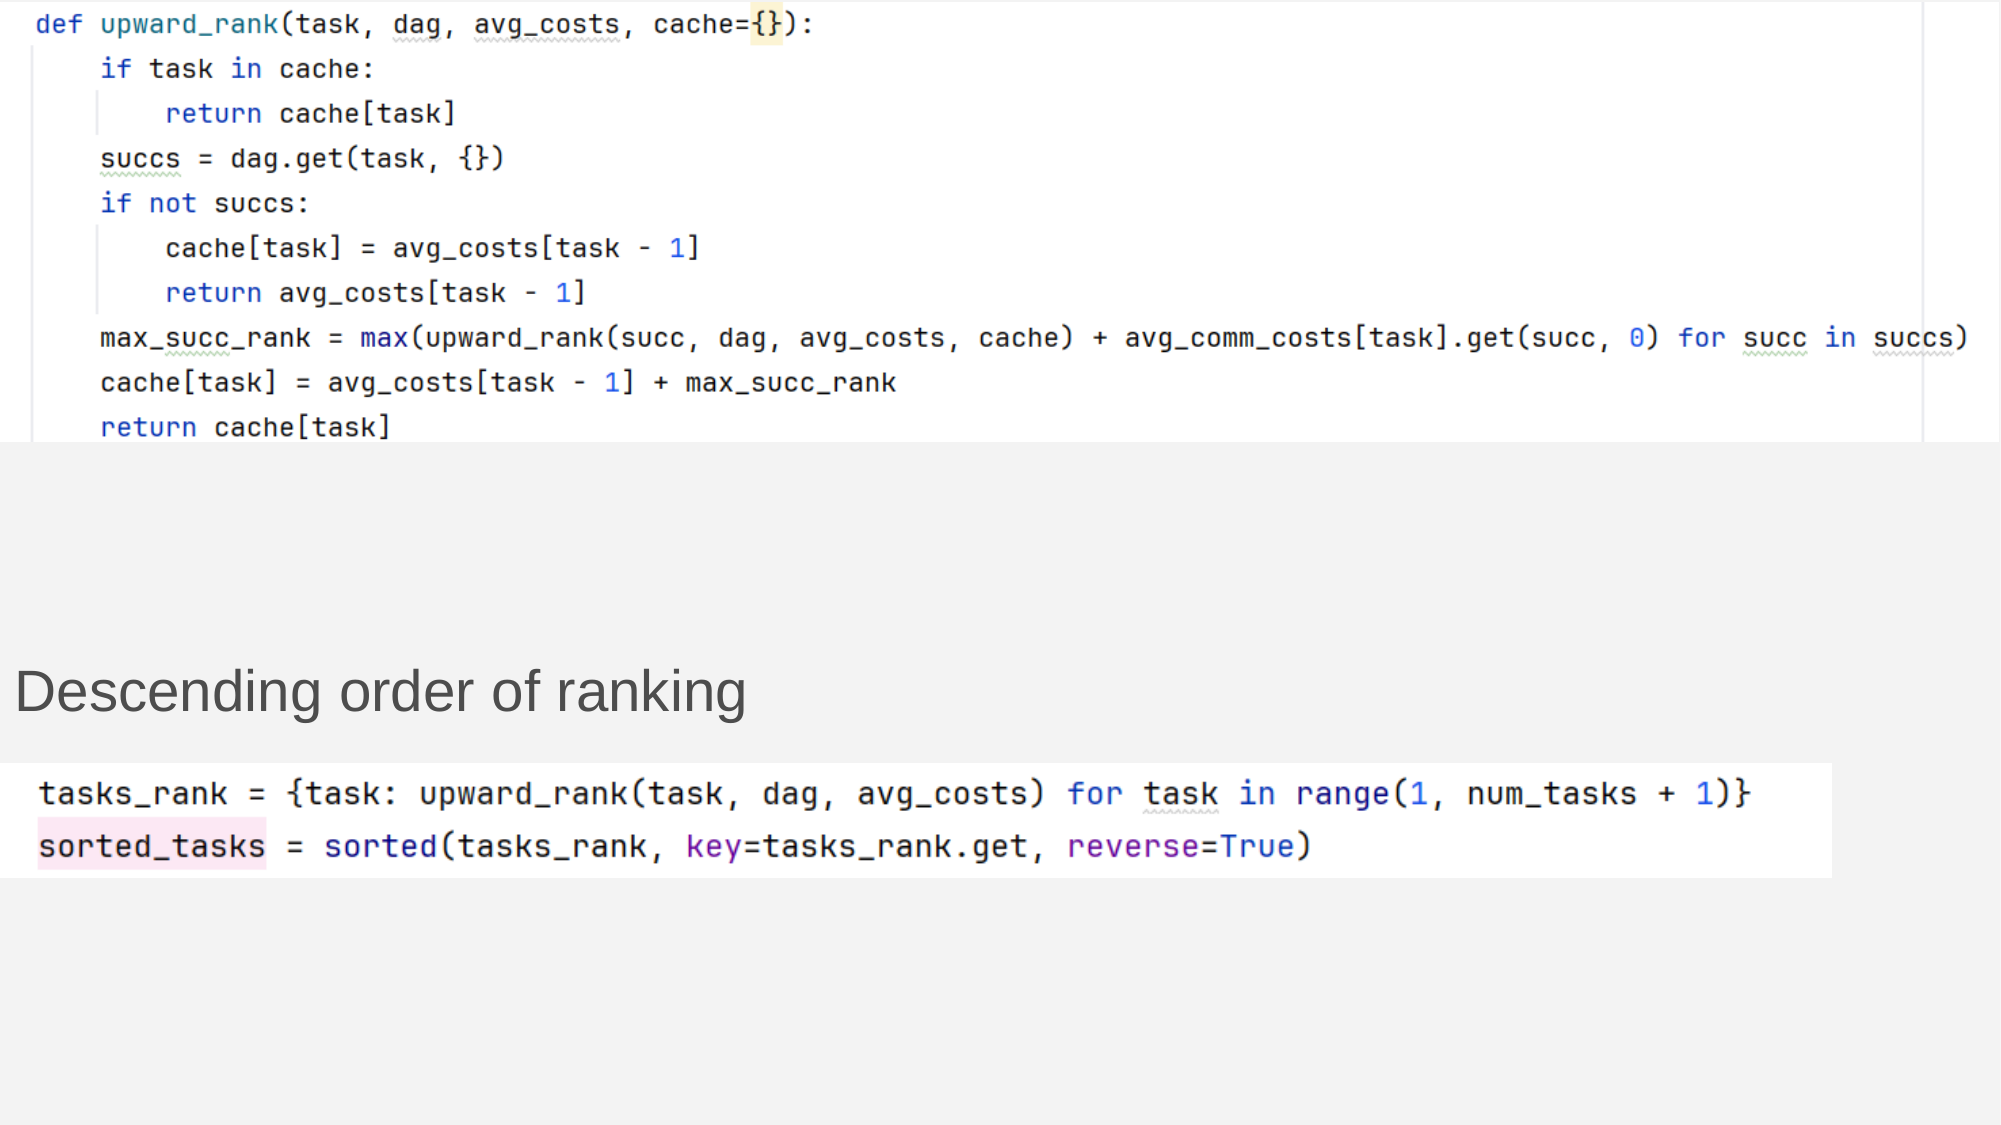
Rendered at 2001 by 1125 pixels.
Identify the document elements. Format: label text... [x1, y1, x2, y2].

picture [0, 2, 1999, 442]
picture [0, 763, 1832, 878]
text_box Descending order of ranking [0, 646, 1080, 731]
